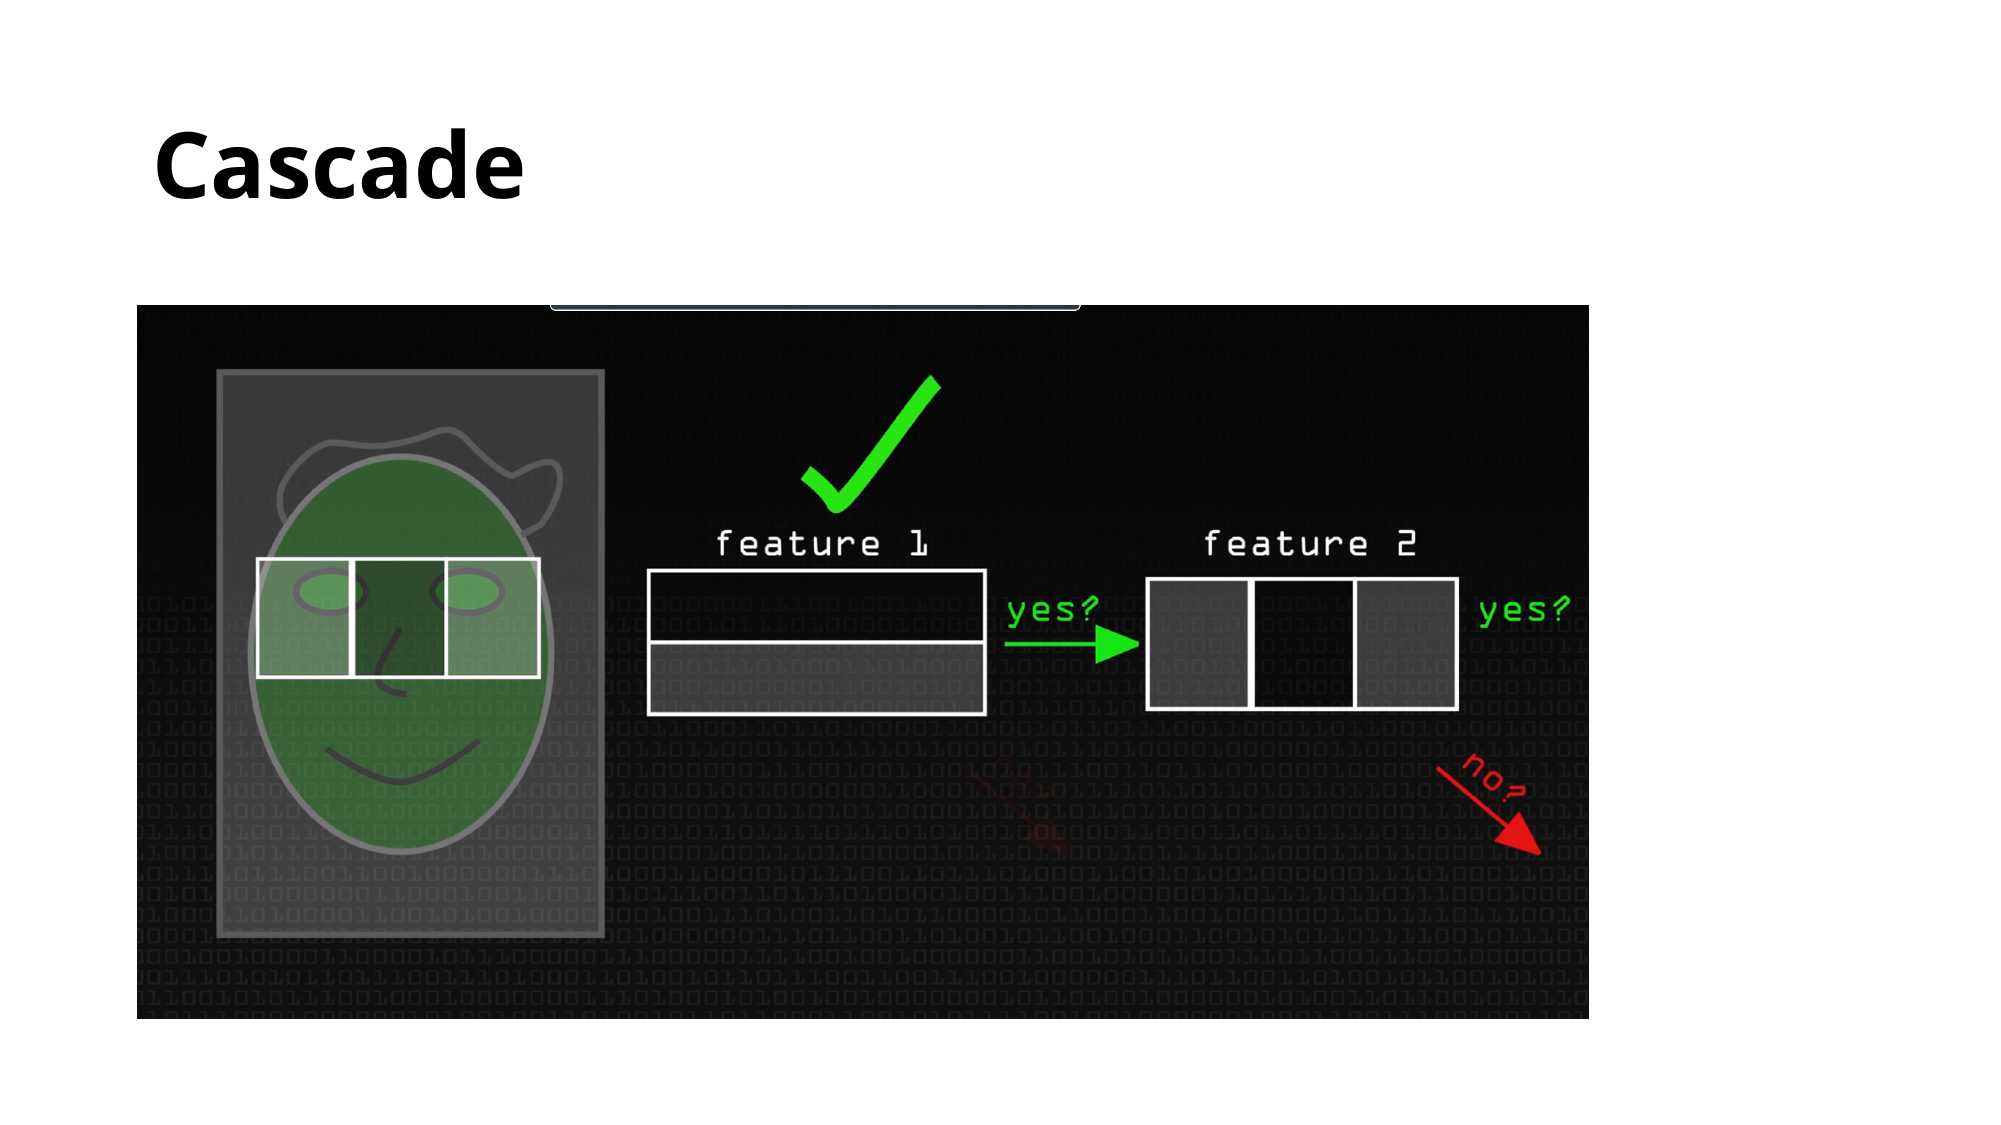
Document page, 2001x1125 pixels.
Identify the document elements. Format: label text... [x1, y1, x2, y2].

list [137, 305, 1589, 1020]
title Cascade [137, 59, 1863, 278]
